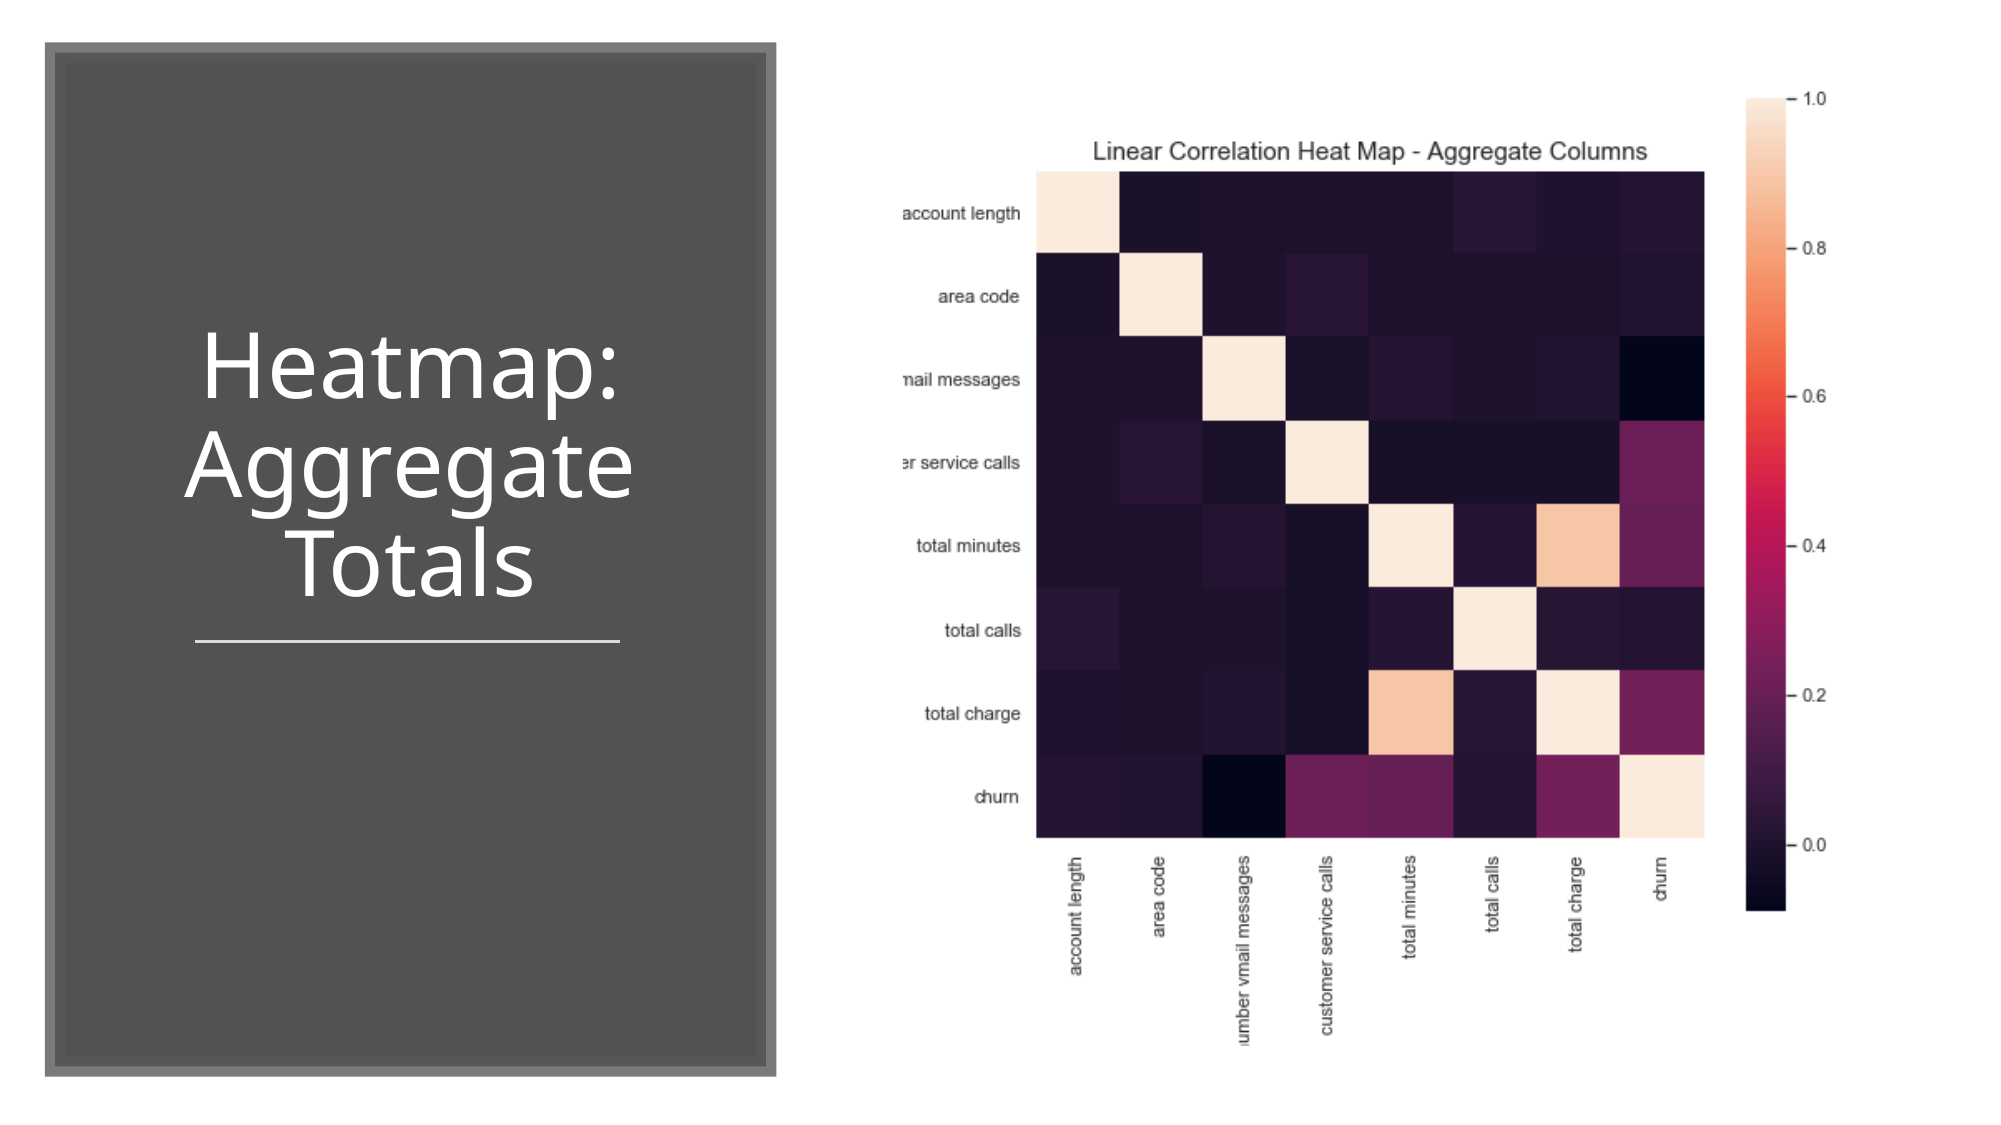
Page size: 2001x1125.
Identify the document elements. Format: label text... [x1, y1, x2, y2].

picture [902, 80, 1864, 1046]
title Heatmap: Aggregate Totals [110, 149, 711, 624]
text_box [54, 52, 767, 1067]
